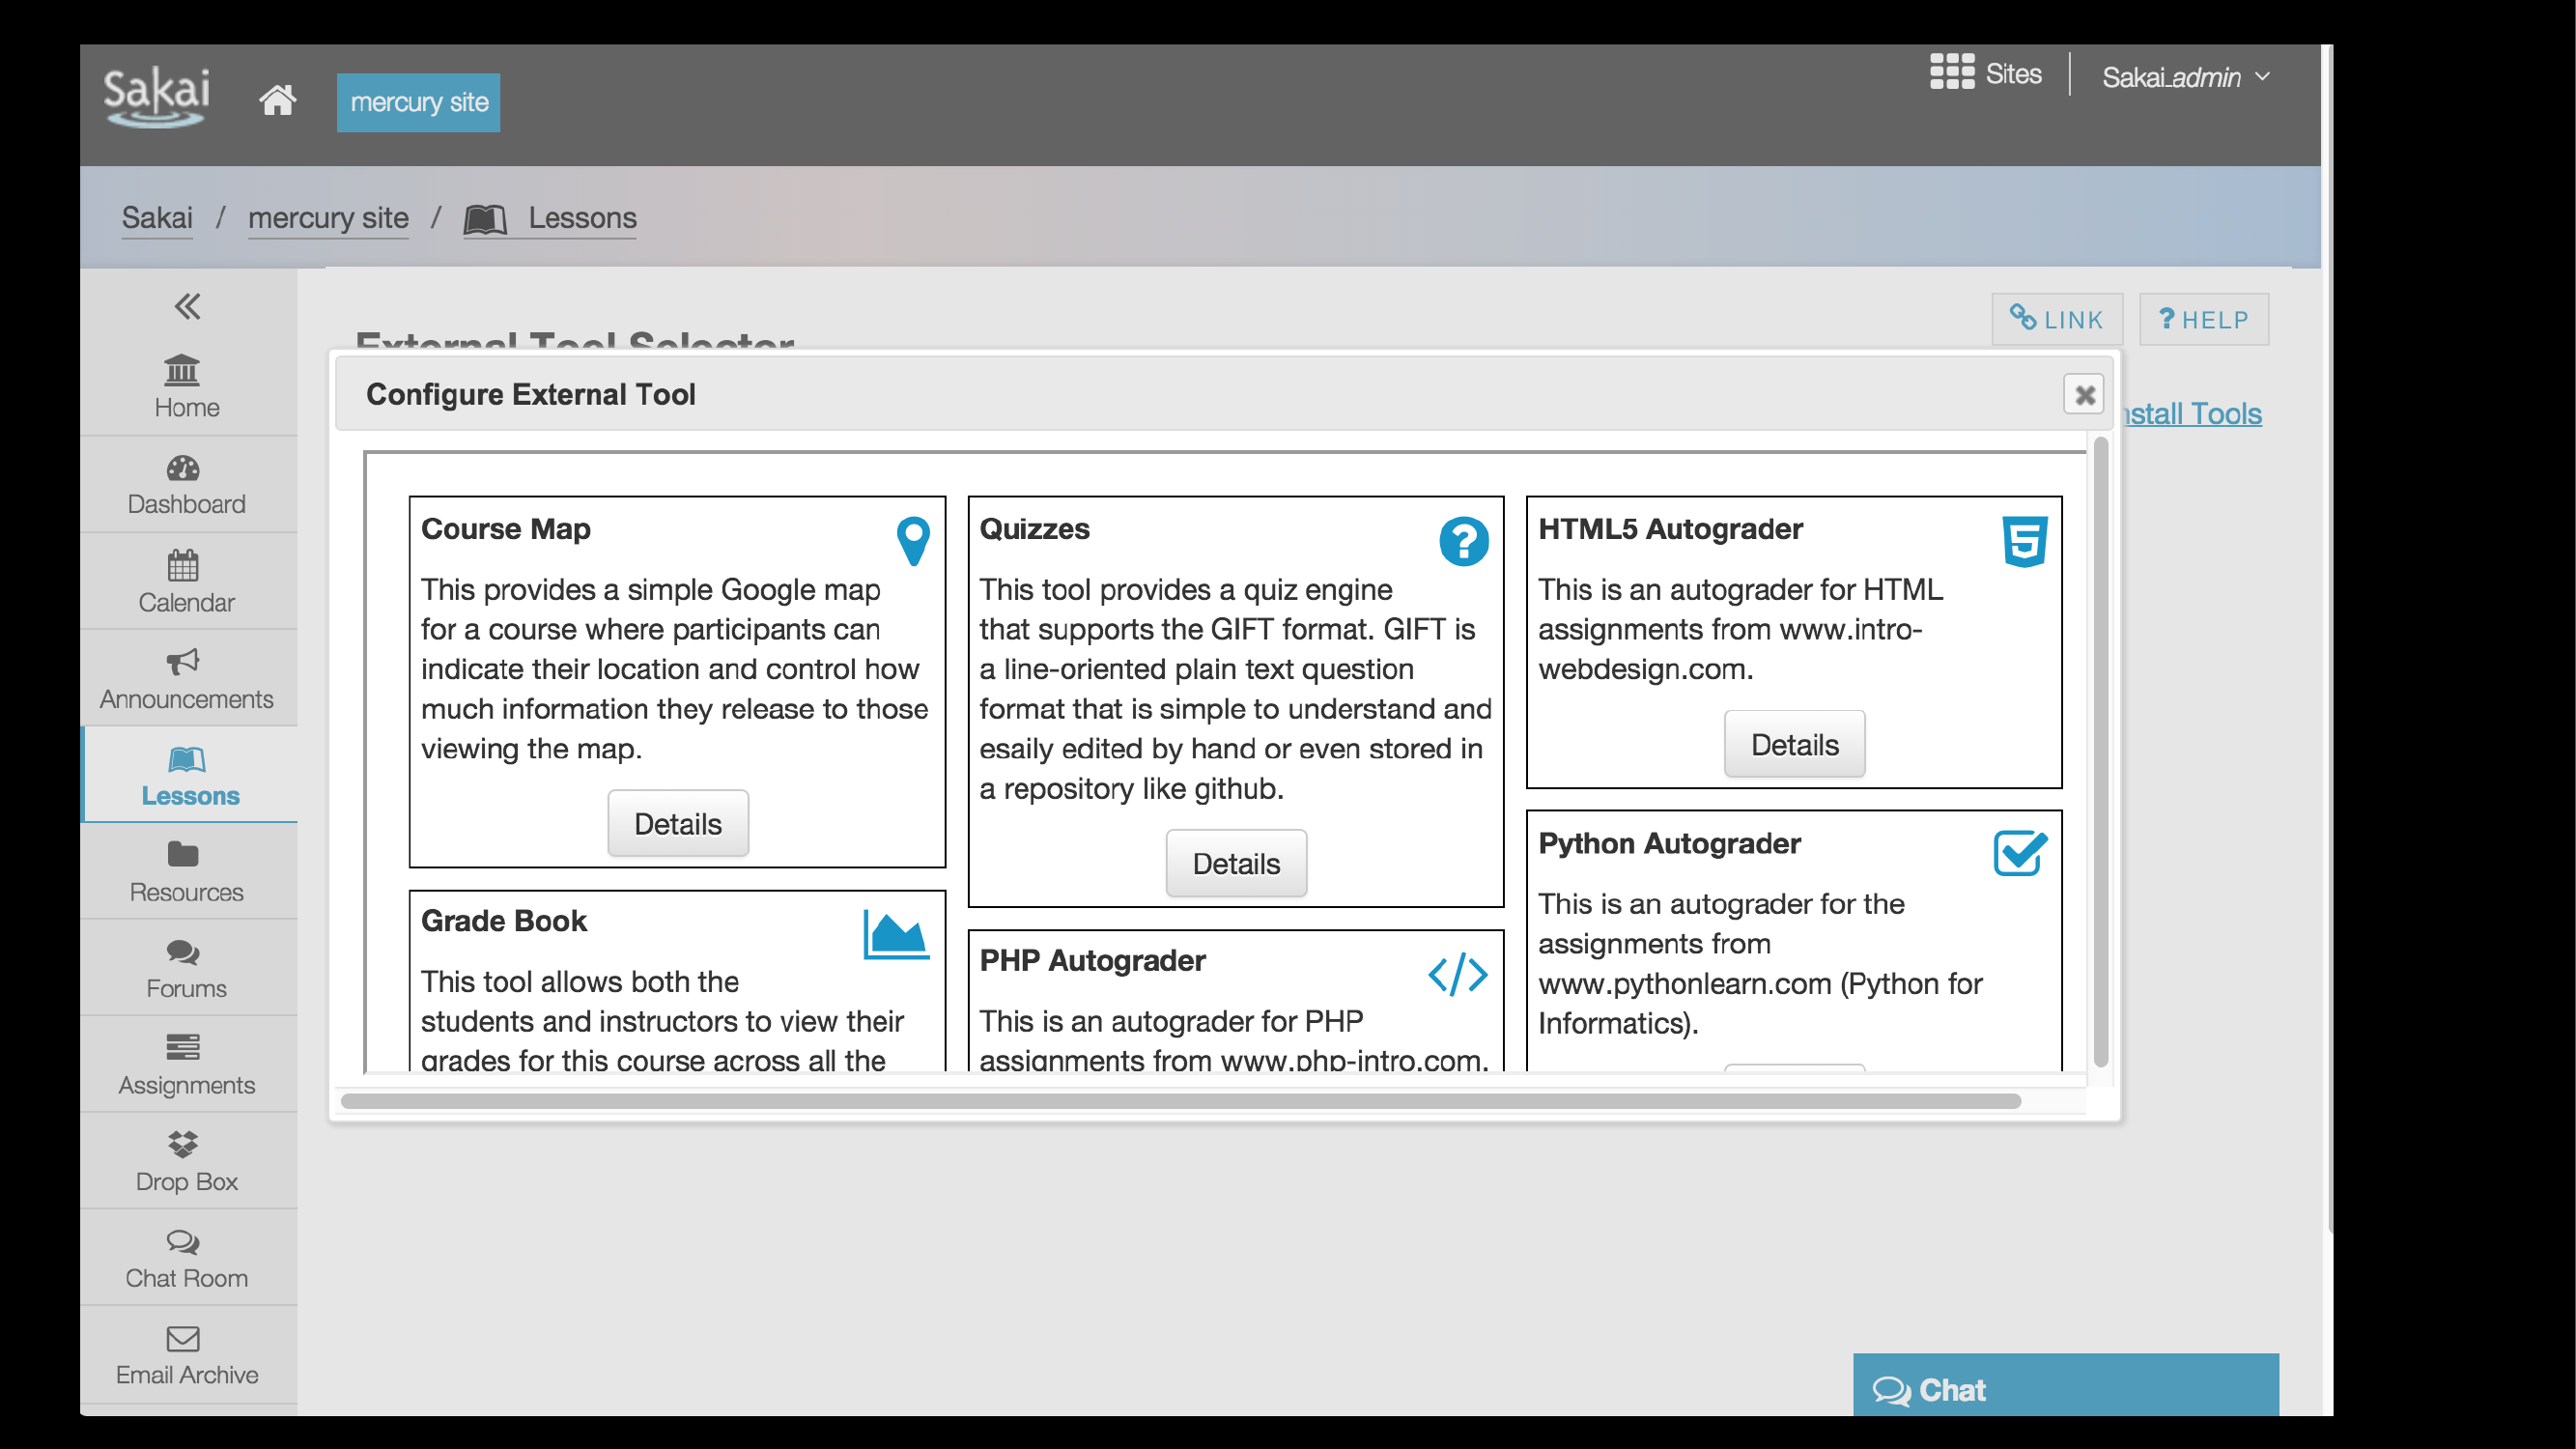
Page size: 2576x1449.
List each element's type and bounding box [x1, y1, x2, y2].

picture [80, 43, 2334, 1424]
